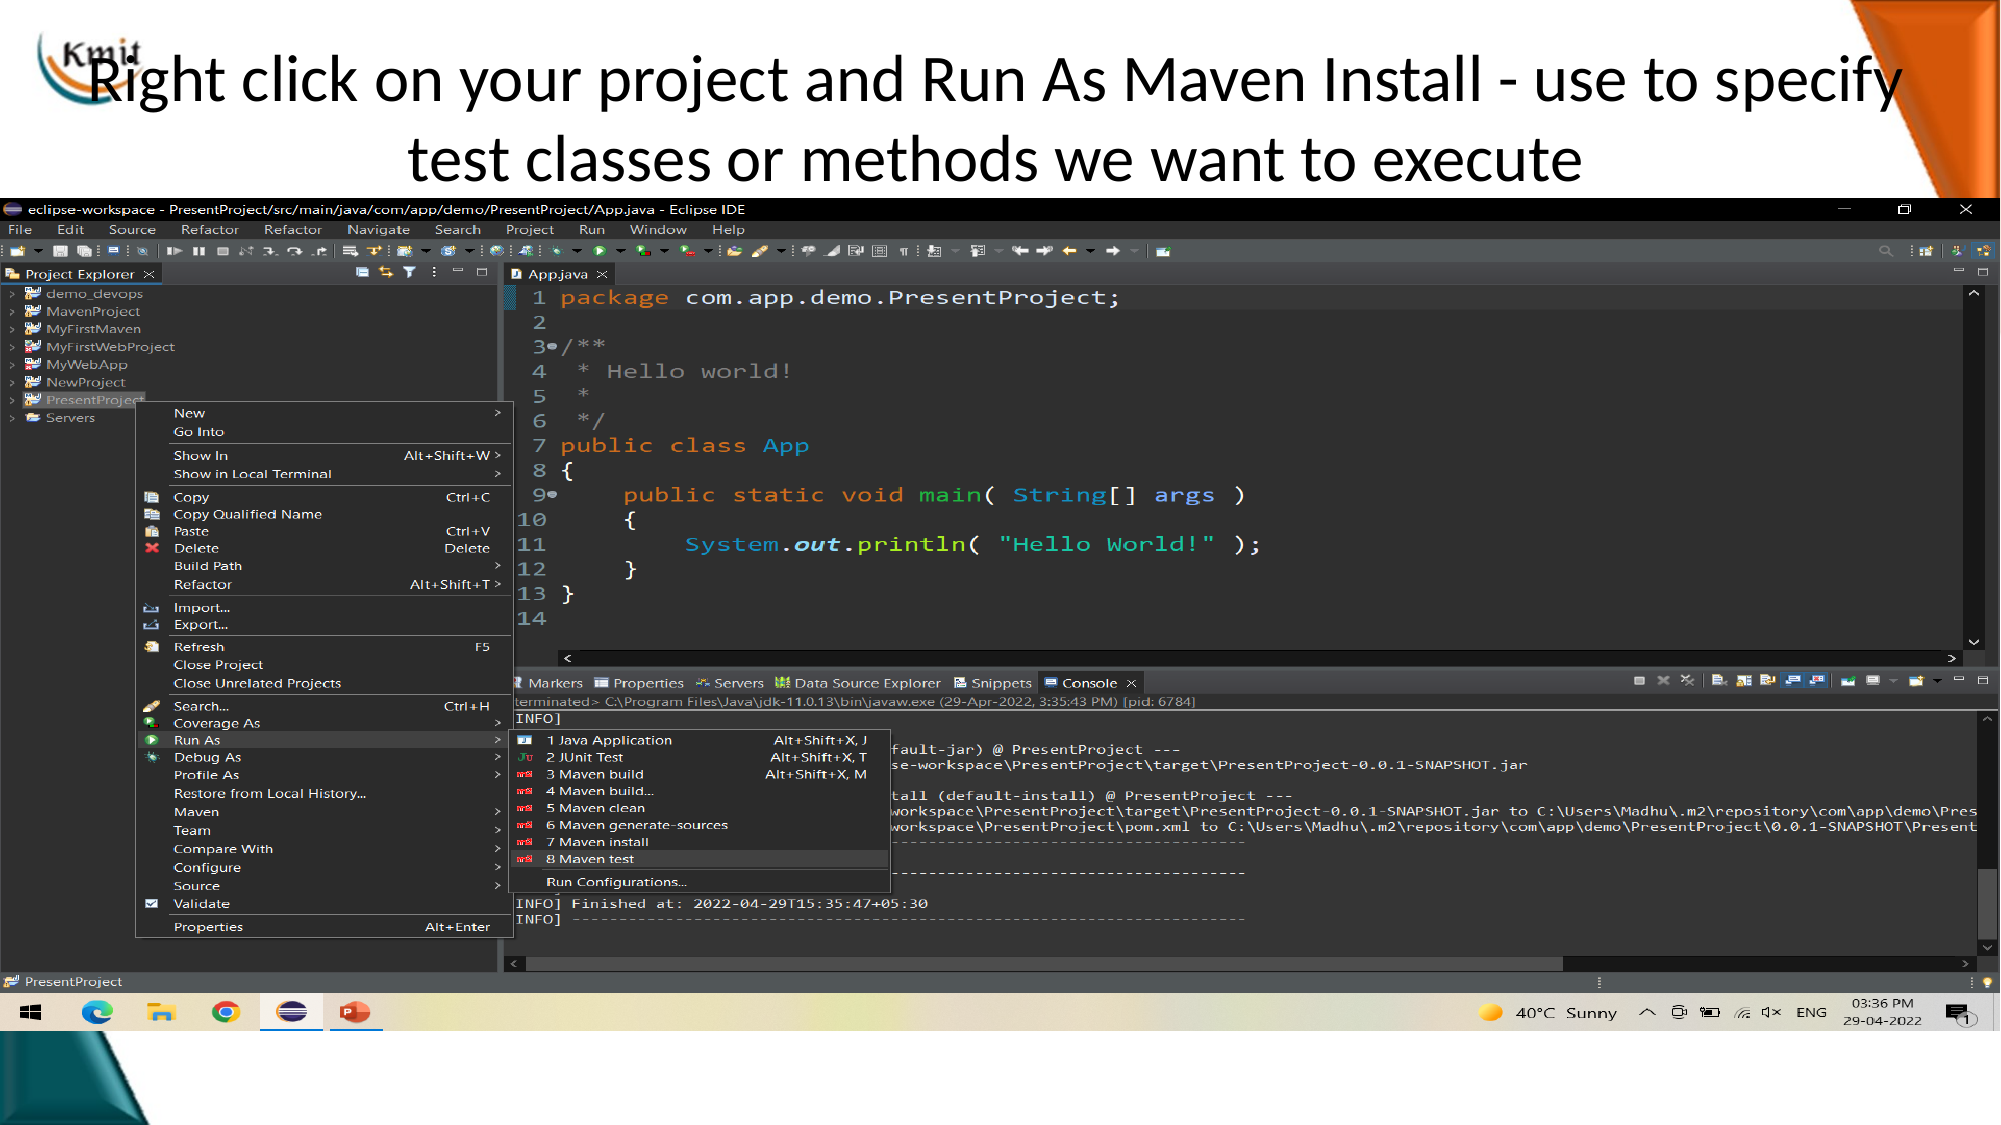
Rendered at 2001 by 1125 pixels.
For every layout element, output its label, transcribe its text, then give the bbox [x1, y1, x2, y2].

title Right click on your project and Run As Maven Install - use to specify test classes or methods we want to execute [24, 47, 1968, 182]
picture [0, 0, 2001, 1125]
